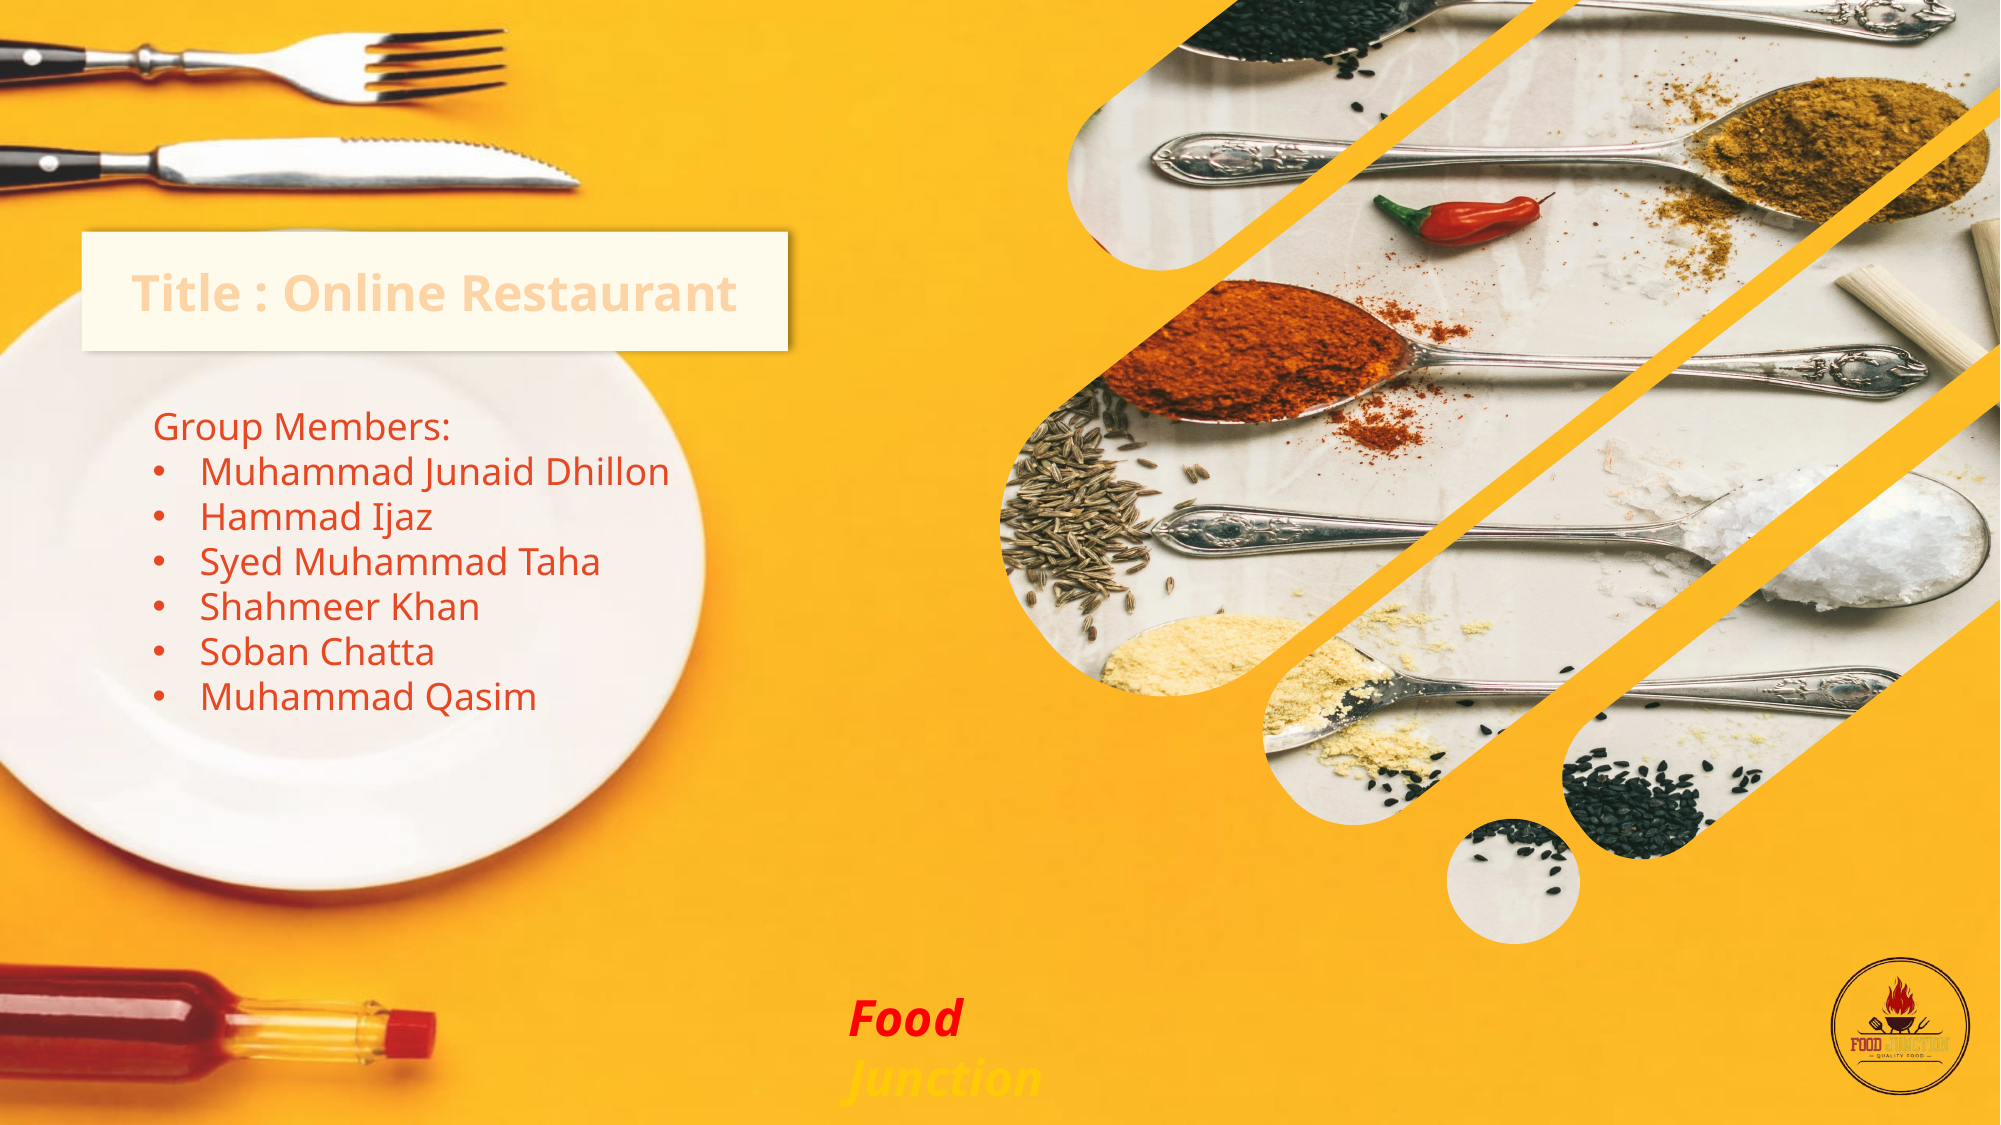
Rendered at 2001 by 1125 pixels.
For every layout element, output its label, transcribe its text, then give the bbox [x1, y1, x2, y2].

picture [1796, 924, 2001, 1125]
text_box Title : Online Restaurant [81, 231, 789, 352]
text_box [1261, 115, 2000, 827]
text_box Group Members: Muhammad Junaid Dhillon Hammad Ijaz Syed Muhammad Taha Shahmeer Khan Soban Chatta Muhammad Qasim [137, 395, 890, 726]
text_box [998, 0, 2000, 698]
text_box Food Junction [833, 979, 1167, 1114]
text_box [1445, 817, 1582, 946]
text_box [1561, 399, 2000, 861]
